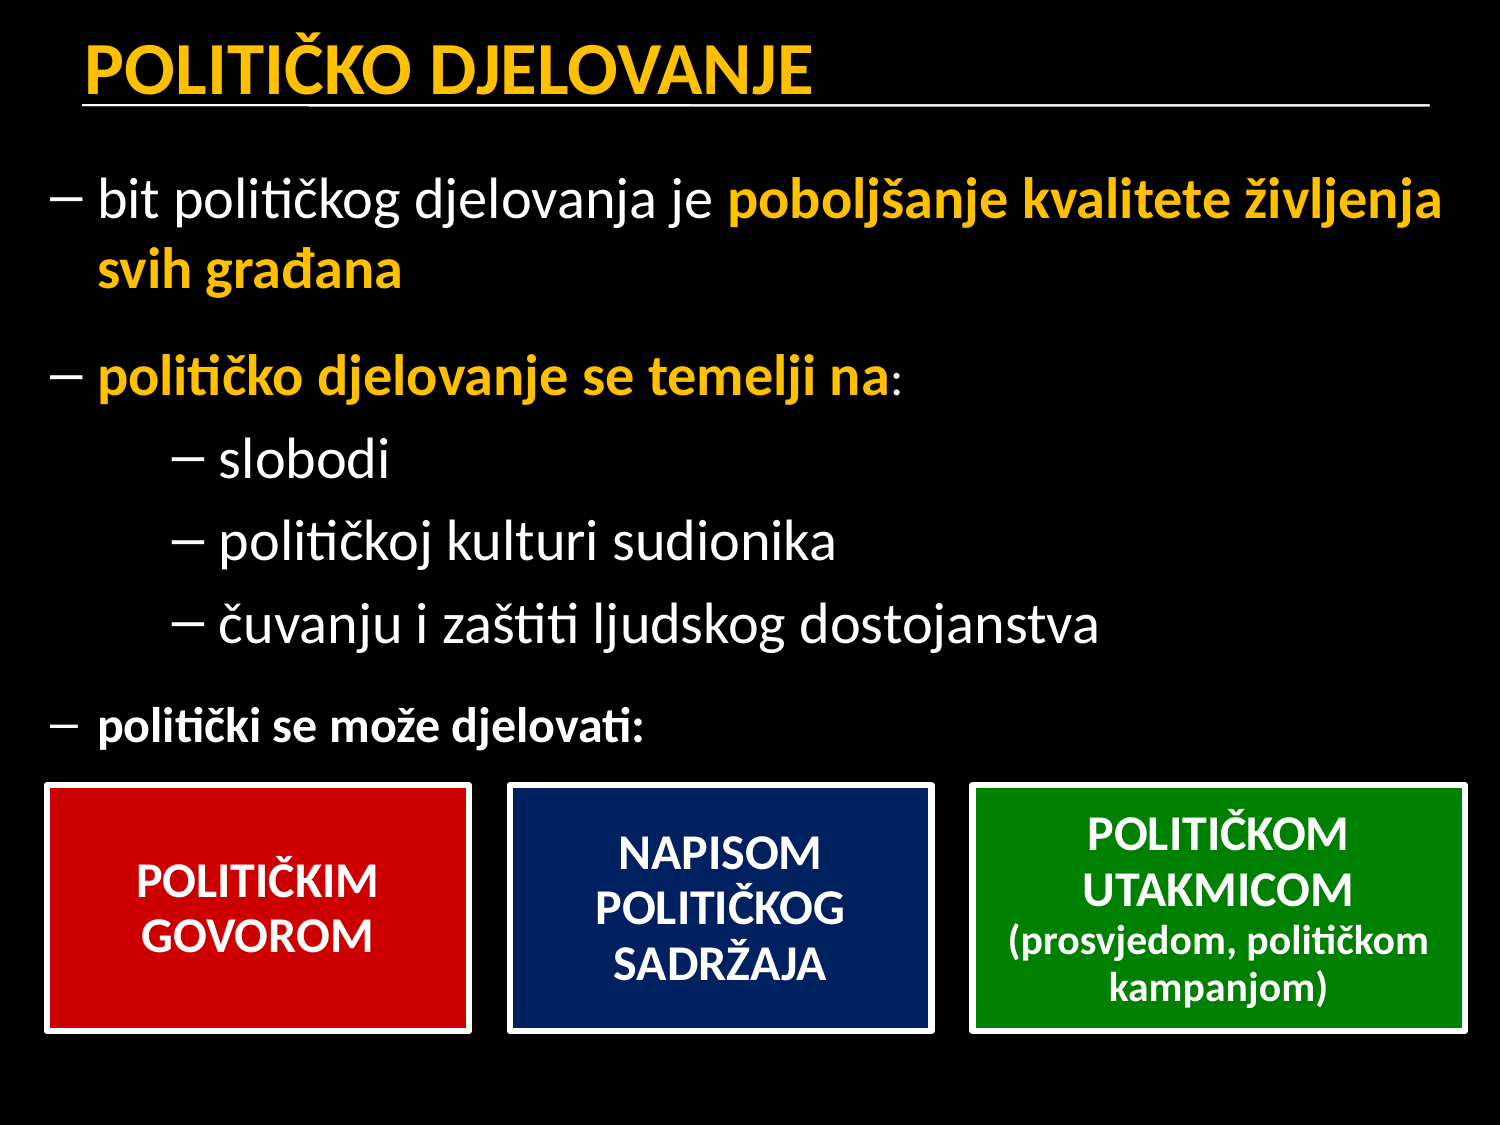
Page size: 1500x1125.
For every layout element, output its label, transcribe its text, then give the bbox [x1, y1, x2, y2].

title POLITIČKO DJELOVANJE [70, 11, 1500, 106]
text_box bit političkog djelovanja je poboljšanje kvalitete življenja svih građana političko djelovanje se temelji na: slobodi političkoj kulturi sudionika čuvanju i zaštiti ljudskog dostojanstva politički se može djelovati: [35, 152, 1500, 1079]
text_box POLITIČKIM GOVOROM [46, 785, 469, 1032]
text_box POLITIČKOM UTAKMICOM (prosvjedom, političkom kampanjom) [972, 785, 1465, 1032]
text_box NAPISOM POLITIČKOG SADRŽAJA [509, 785, 932, 1032]
